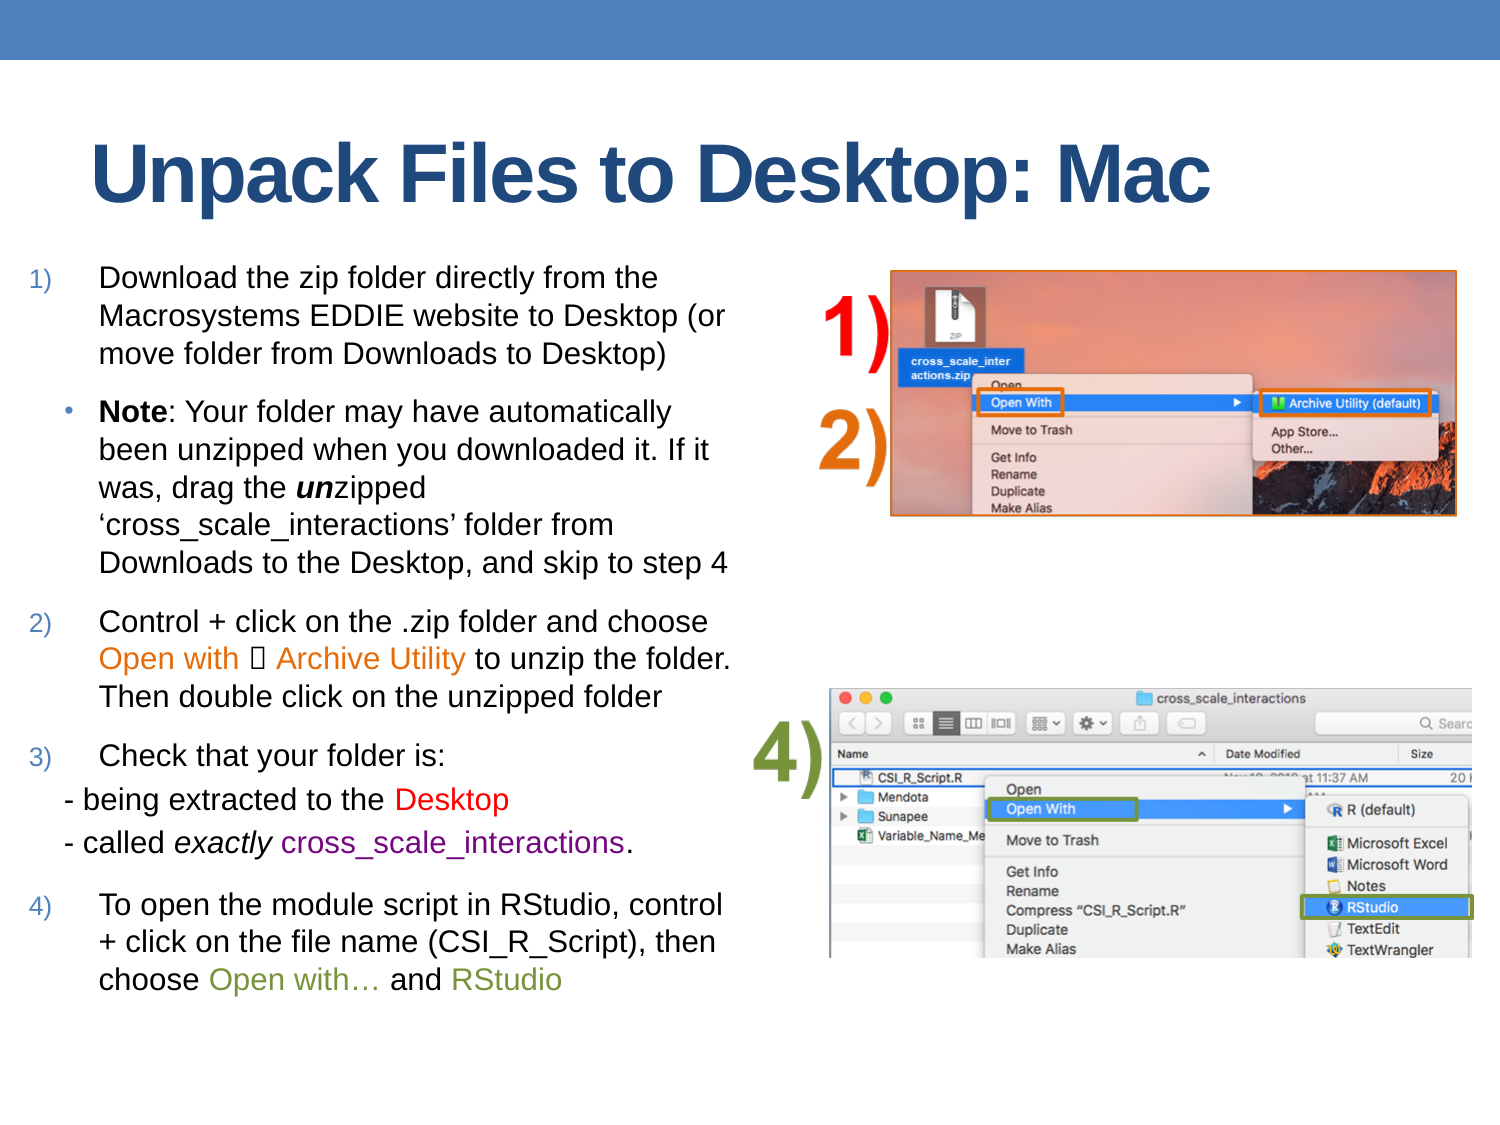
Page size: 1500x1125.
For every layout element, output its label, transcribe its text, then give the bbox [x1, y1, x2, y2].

list Download the zip folder directly from the Macrosystems EDDIE website to Desktop (or move folder from Downloads to Desktop) Note: Your folder may have automatically been unzipped when you downloaded it. If it was, drag the unzipped ‘cross_scale_interactions’ folder from Downloads to the Desktop, and skip to step 4 Control + click on the .zip folder and choose Open with  Archive Utility to unzip the folder. Then double click on the unzipped folder Check that your folder is: - being extracted to the Desktop - called exactly cross_scale_interactions. To open the module script in RStudio, control + click on the file name (CSI_R_Script), then choose Open with… and RStudio [13, 249, 752, 1083]
picture [702, 249, 1475, 959]
title Unpack Files to Desktop: Mac [75, 87, 1425, 249]
